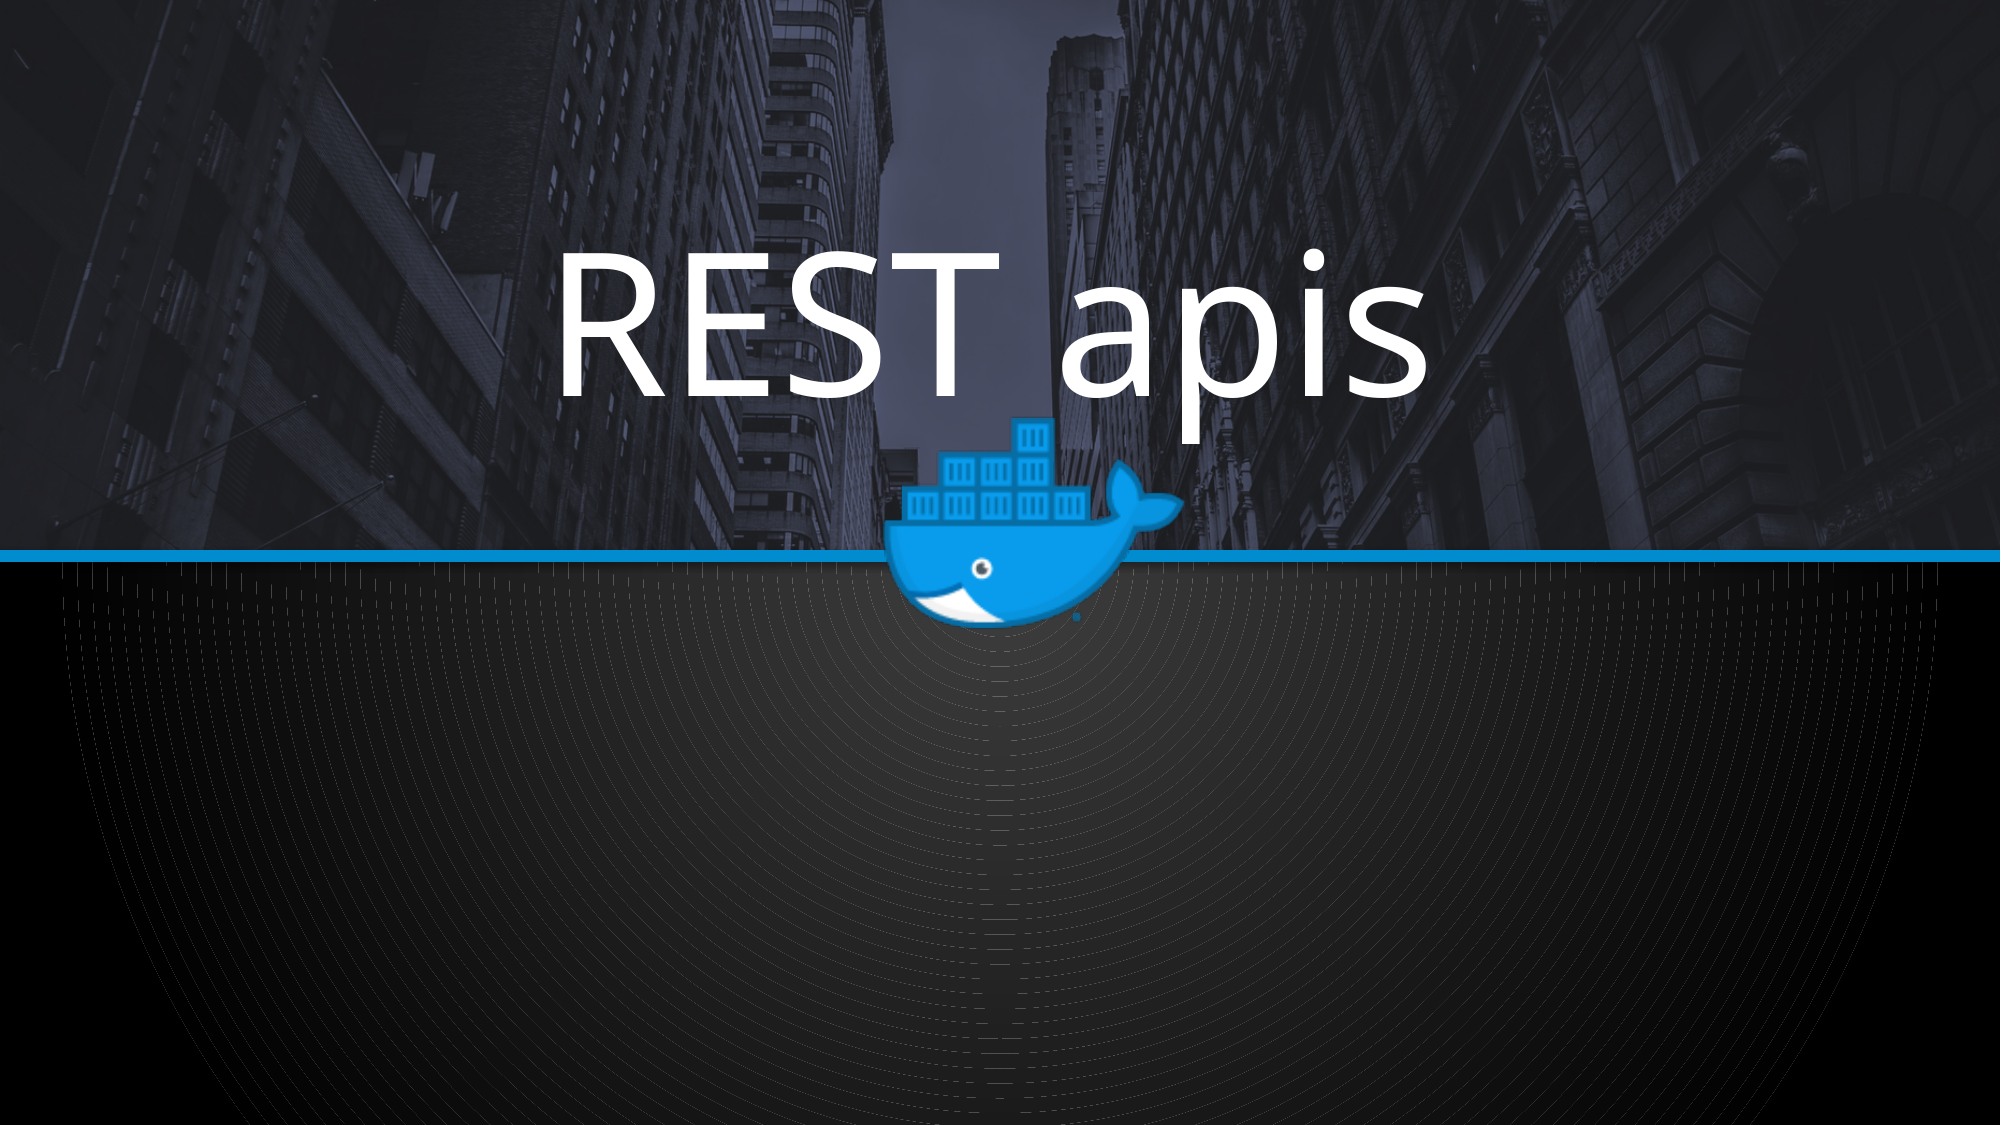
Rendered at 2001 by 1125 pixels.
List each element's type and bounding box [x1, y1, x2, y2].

text_box [0, 0, 2000, 557]
picture [853, 376, 1199, 673]
